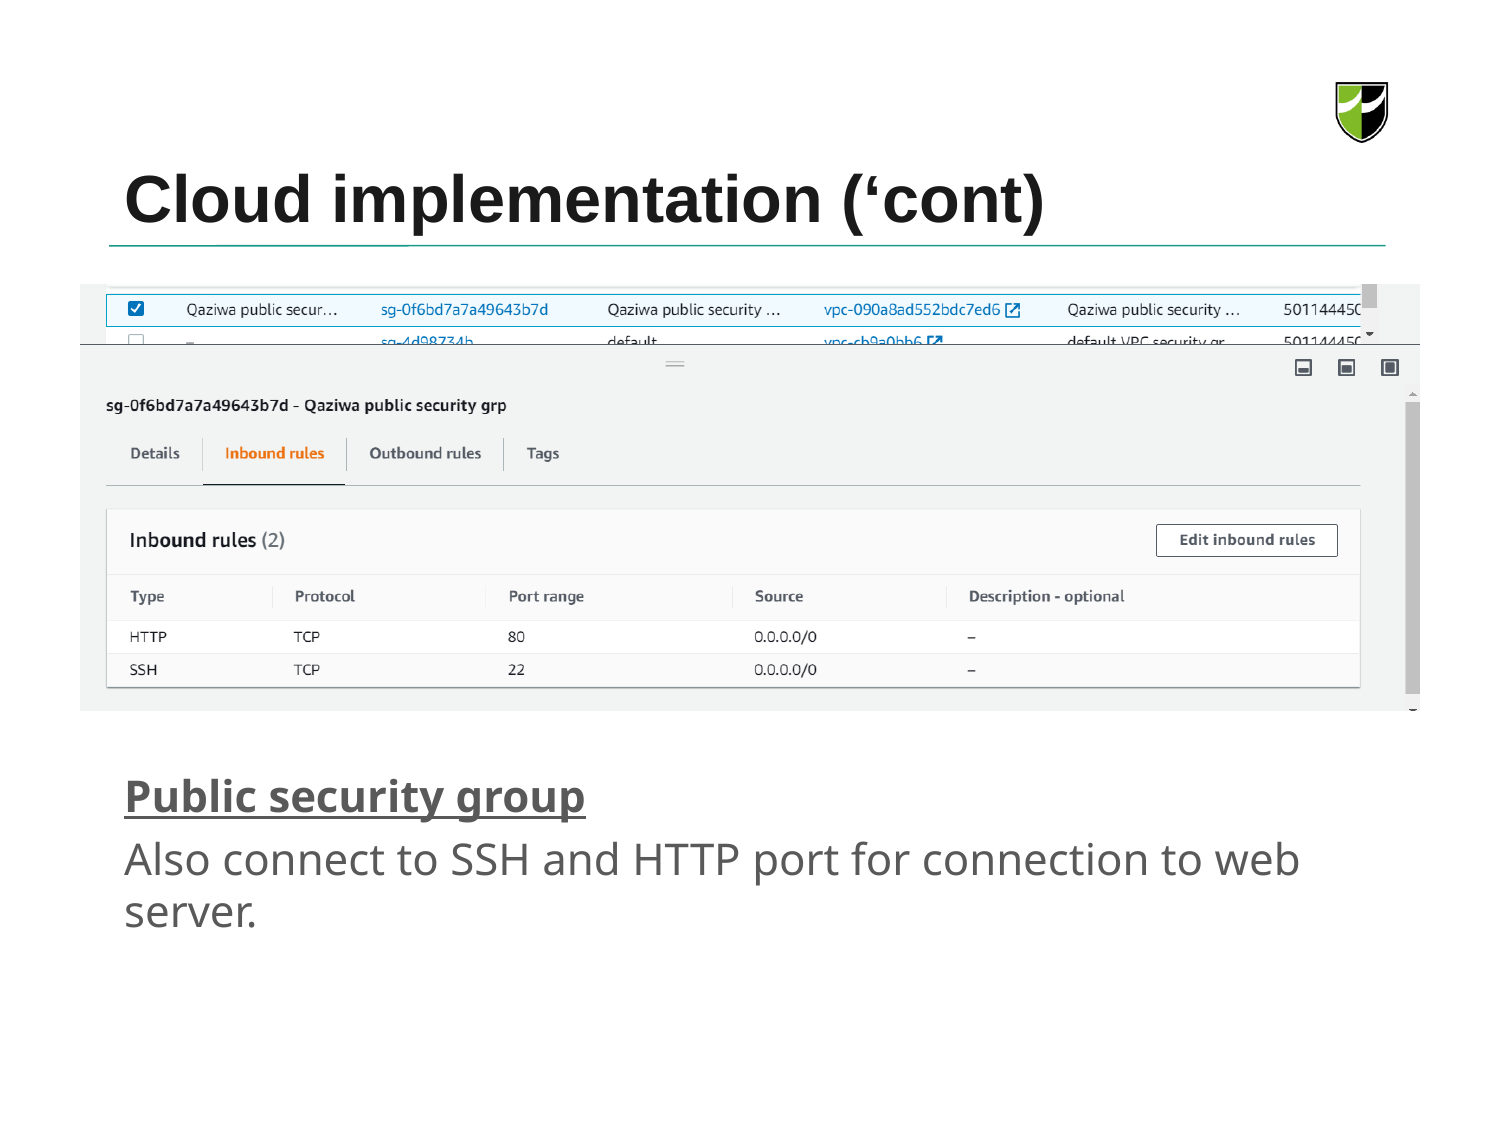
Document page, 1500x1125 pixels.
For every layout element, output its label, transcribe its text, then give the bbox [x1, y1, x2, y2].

list Public security group Also connect to SSH and HTTP port for connection to web server. [109, 761, 1386, 1013]
title Cloud implementation (‘cont) [109, 146, 1386, 246]
picture [79, 284, 1421, 711]
picture [1335, 75, 1393, 143]
